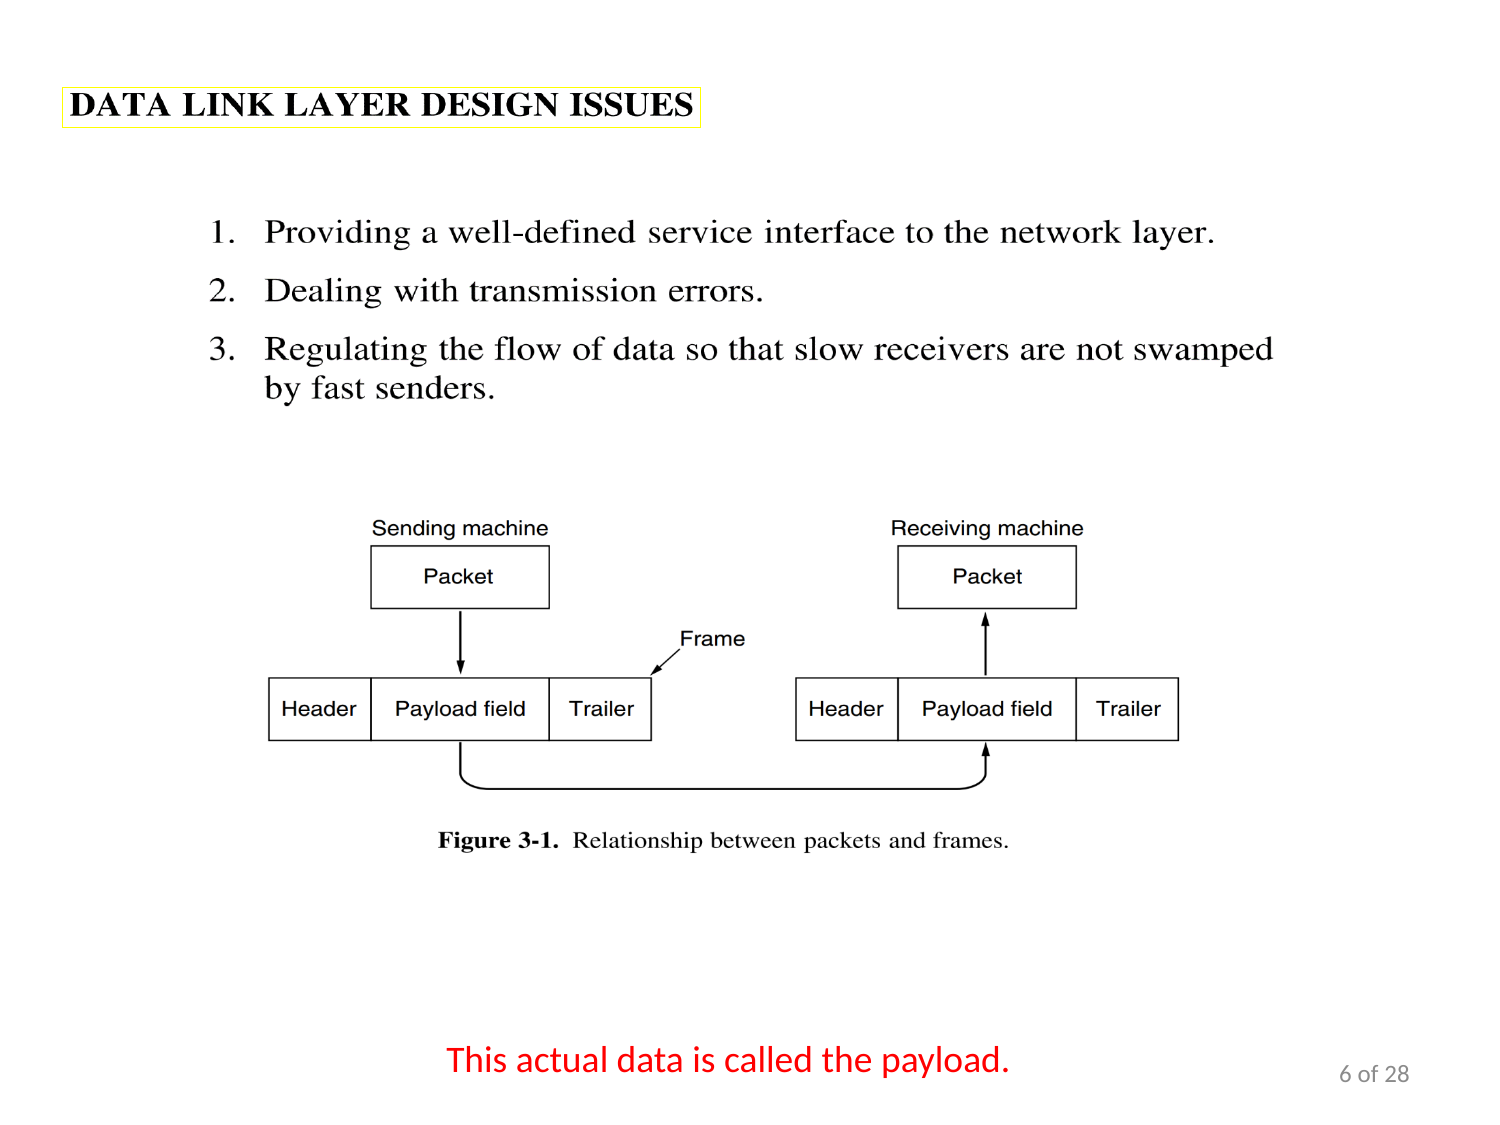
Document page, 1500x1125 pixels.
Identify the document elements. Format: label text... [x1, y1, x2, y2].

text_box This actual data is called the payload. [431, 1027, 1026, 1088]
picture [237, 500, 1201, 864]
picture [187, 212, 1297, 417]
slide_number 6 of 28 [1074, 1042, 1425, 1103]
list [62, 87, 701, 128]
